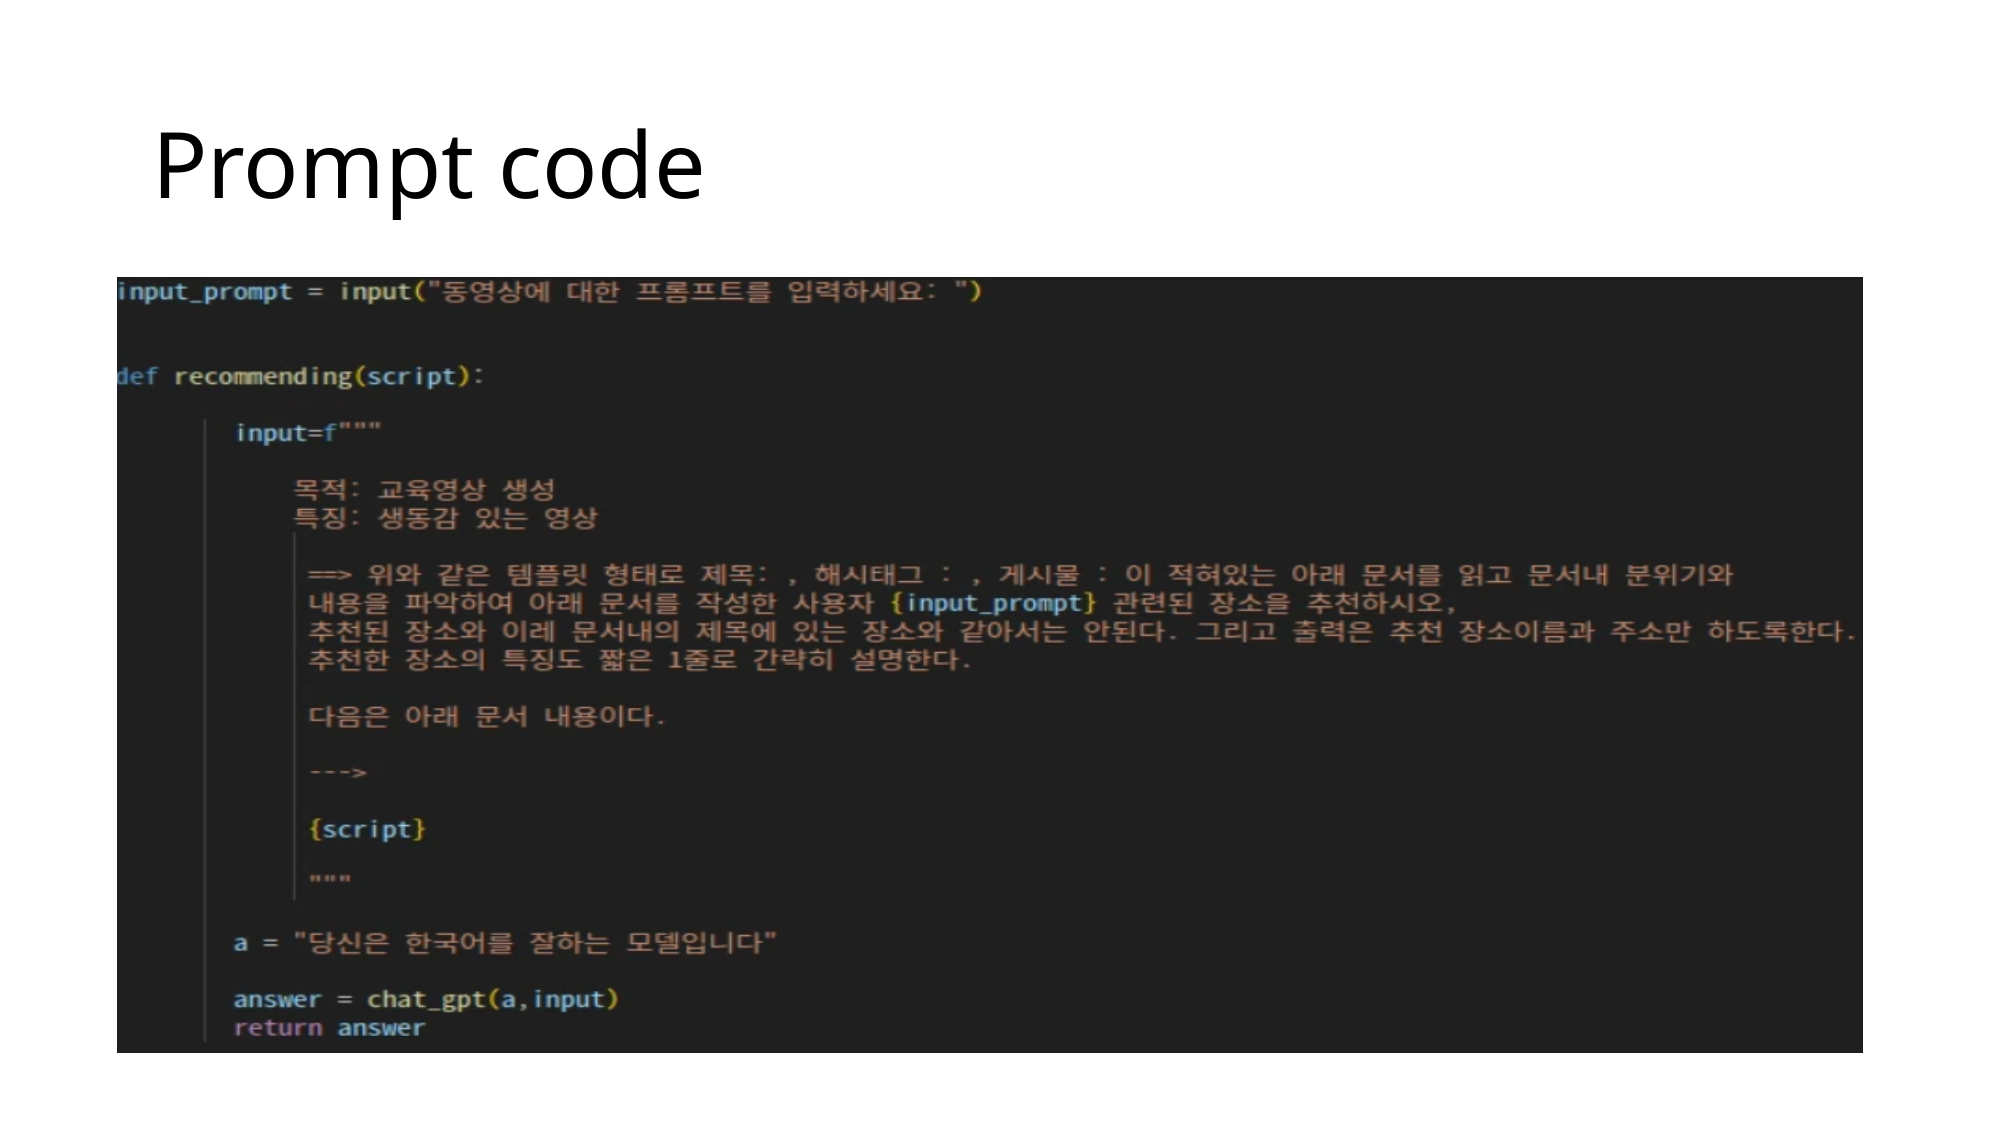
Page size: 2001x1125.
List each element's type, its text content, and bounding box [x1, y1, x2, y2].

picture [117, 277, 1863, 1053]
title Prompt code [137, 59, 1863, 277]
